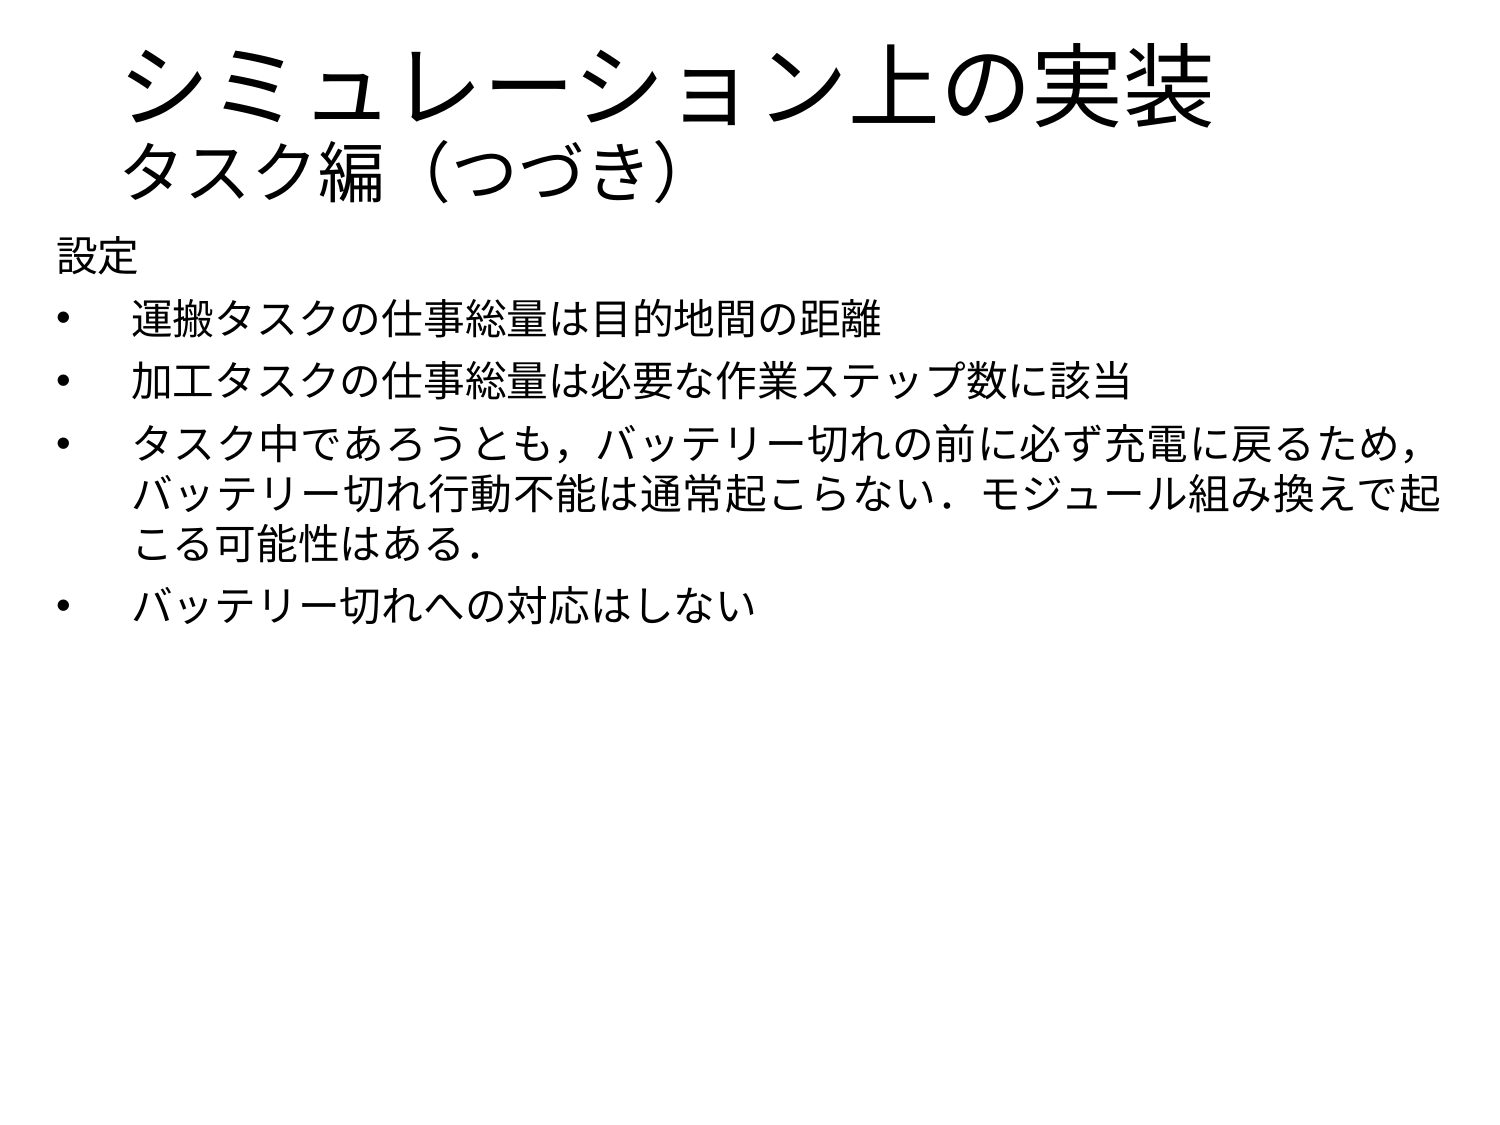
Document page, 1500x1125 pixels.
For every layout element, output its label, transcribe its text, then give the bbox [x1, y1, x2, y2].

text_box 設定 運搬タスクの仕事総量は目的地間の距離 加工タスクの仕事総量は必要な作業ステップ数に該当 タスク中であろうとも，バッテリー切れの前に必ず充電に戻るため，バッテリー切れ行動不能は通常起こらない．モジュール組み換えで起こる可能性はある． バッテリー切れへの対応はしない [41, 222, 1456, 638]
title シミュレーション上の実装 タスク編（つづき） [103, 17, 1397, 222]
